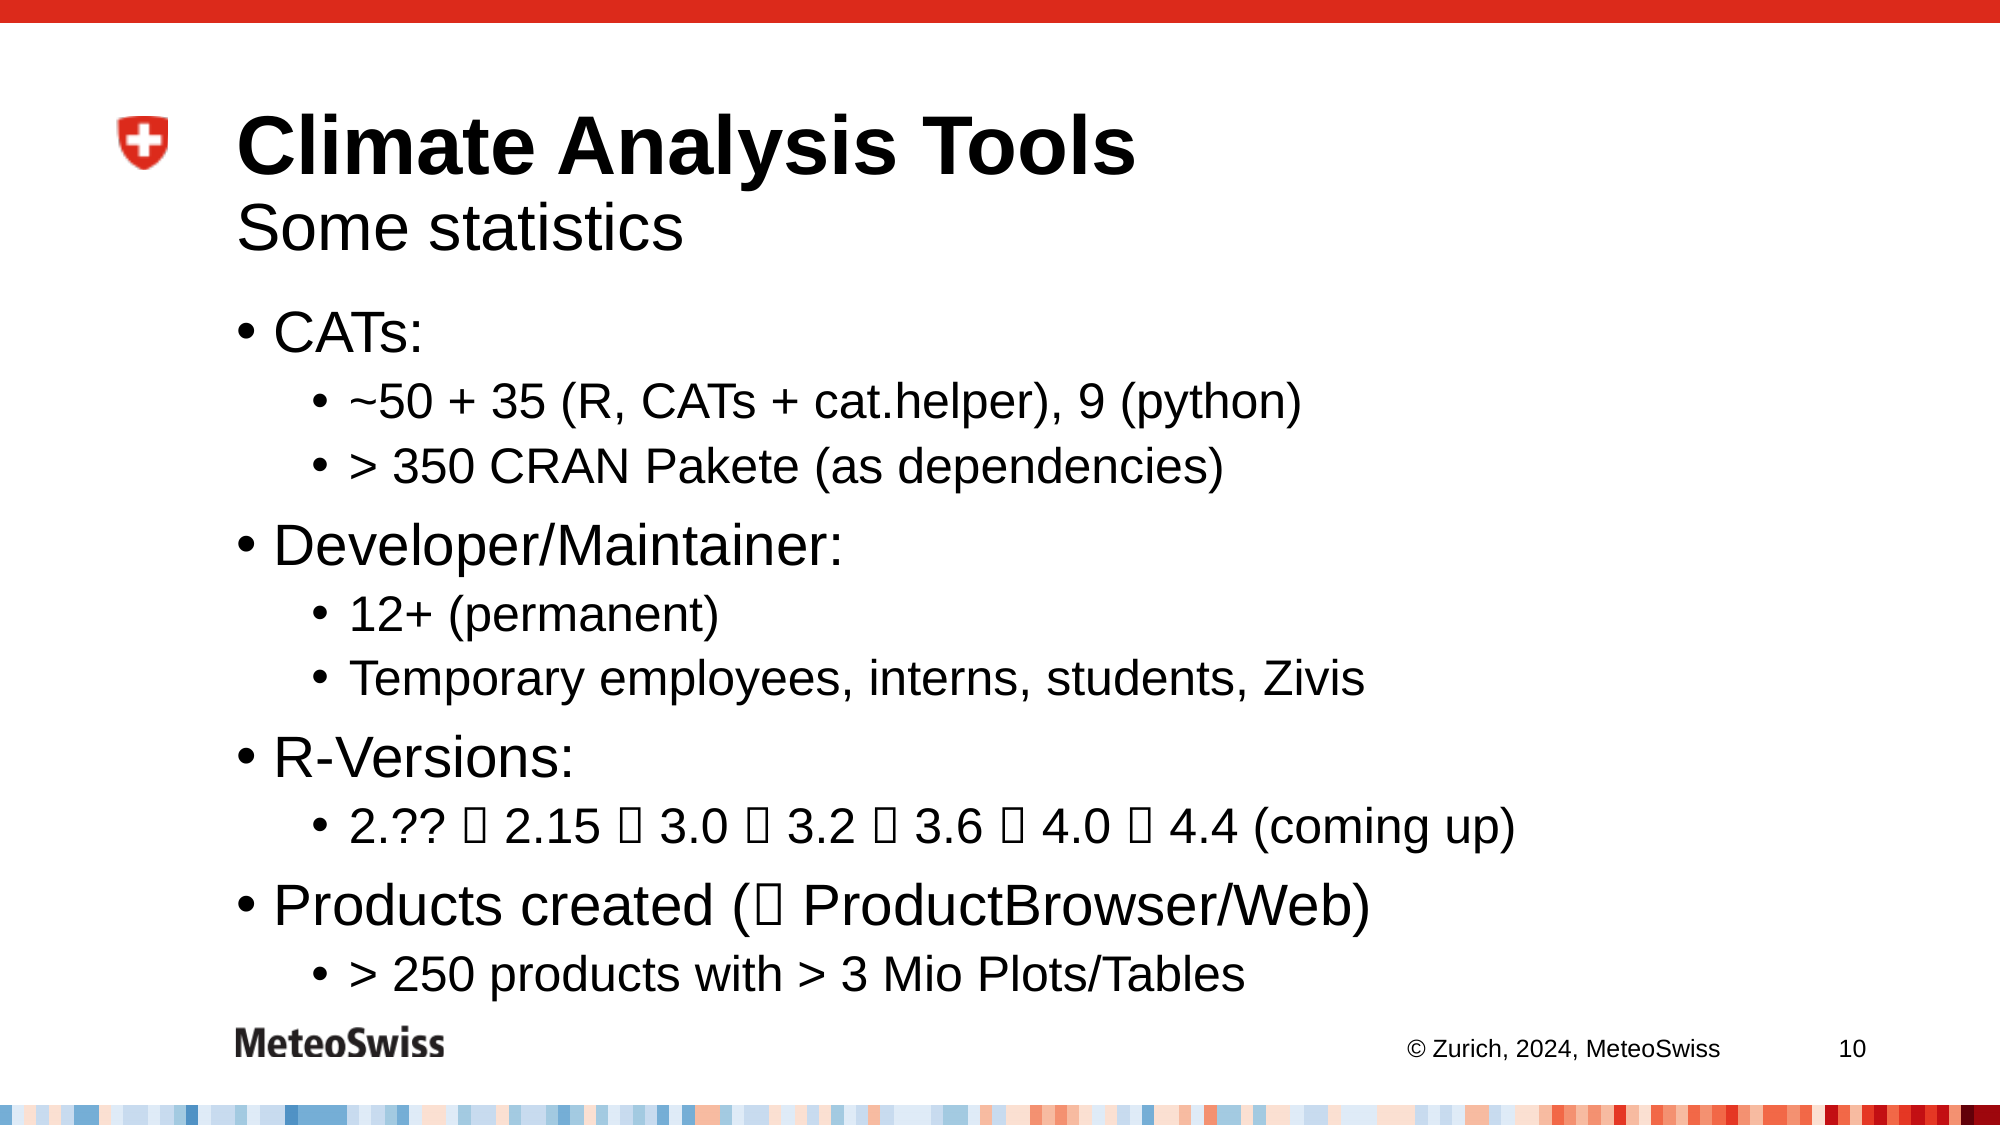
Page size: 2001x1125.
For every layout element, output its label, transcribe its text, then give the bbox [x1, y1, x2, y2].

picture [0, 1105, 2000, 1125]
slide_number 10 [1748, 1032, 1867, 1093]
title Climate Analysis Tools Some statistics [236, 102, 1863, 241]
footer © Zurich, 2024, MeteoSwiss [1118, 1032, 1729, 1093]
list CATs: ~50 + 35 (R, CATs + cat.helper), 9 (python) > 350 CRAN Pakete (as dependencies) Developer/Maintainer: 12+ (permanent) Temporary employees, interns, students, Zivis R-Versions: 2.??  2.15  3.0  3.2  3.6  4.0  4.4 (coming up) Products created ( ProductBrowser/Web) > 250 products with > 3 Mio Plots/Tables [236, 302, 1863, 1017]
